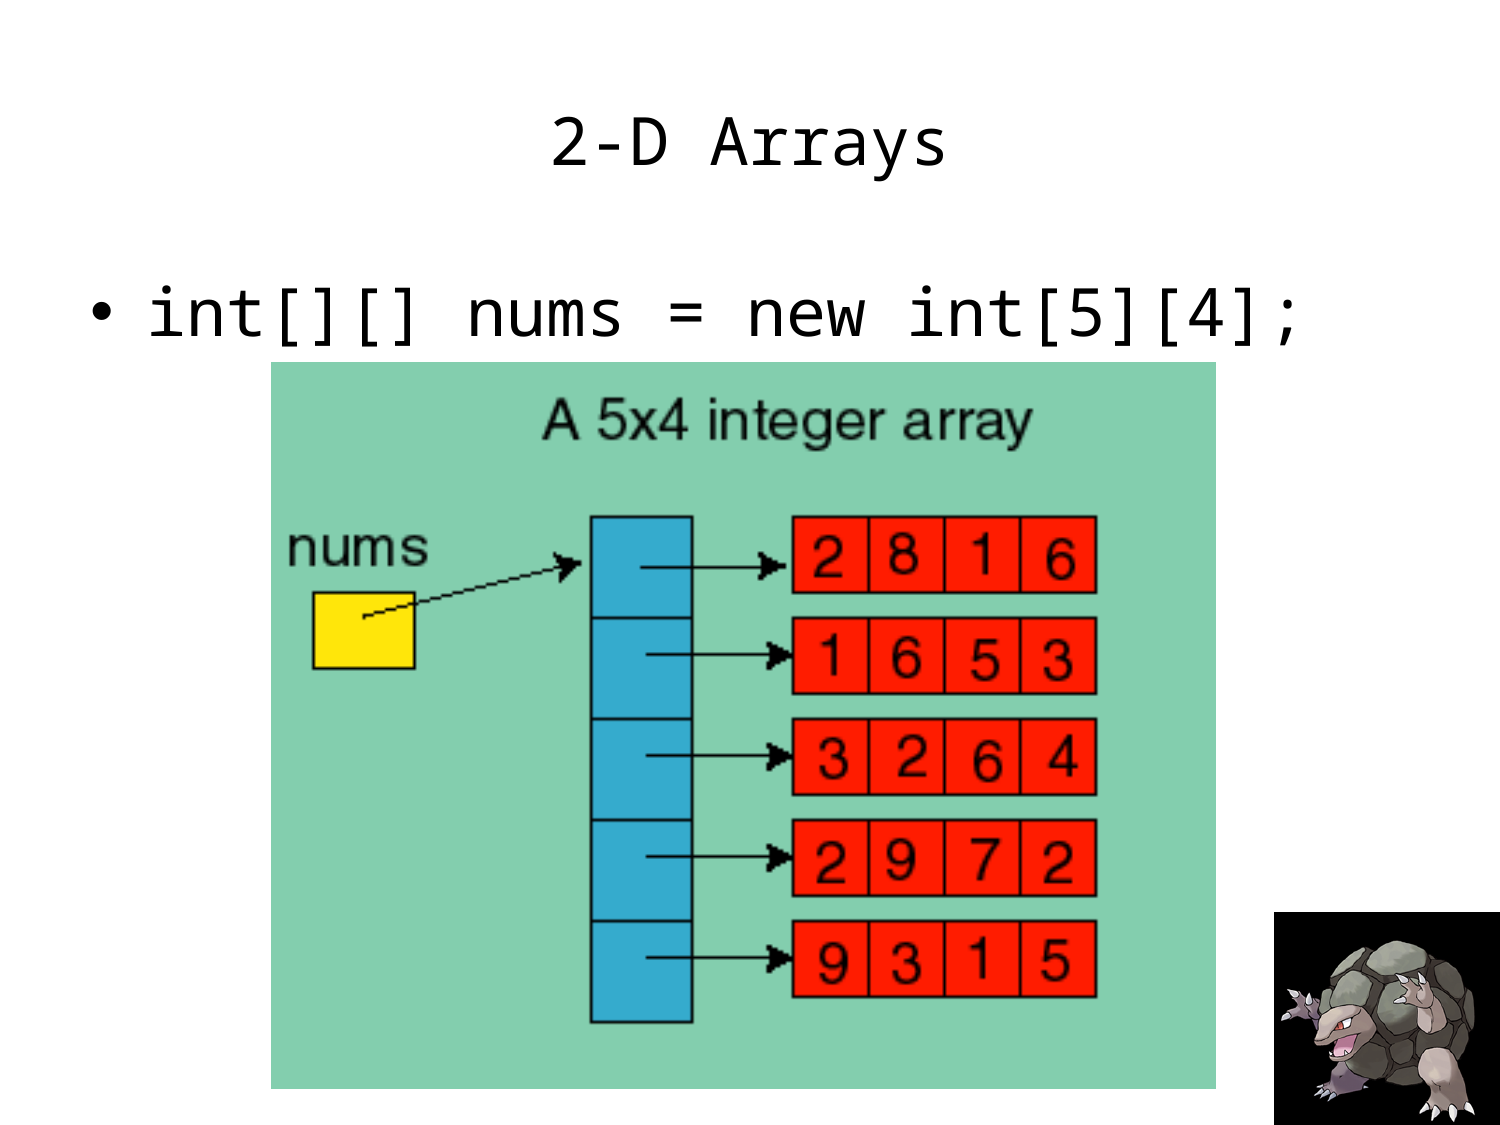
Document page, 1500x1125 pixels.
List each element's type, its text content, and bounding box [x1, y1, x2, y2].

list int[][] nums = new int[5][4]; [75, 262, 1425, 1005]
picture [1274, 912, 1500, 1125]
picture [271, 362, 1217, 1089]
title 2-D Arrays [75, 45, 1425, 233]
